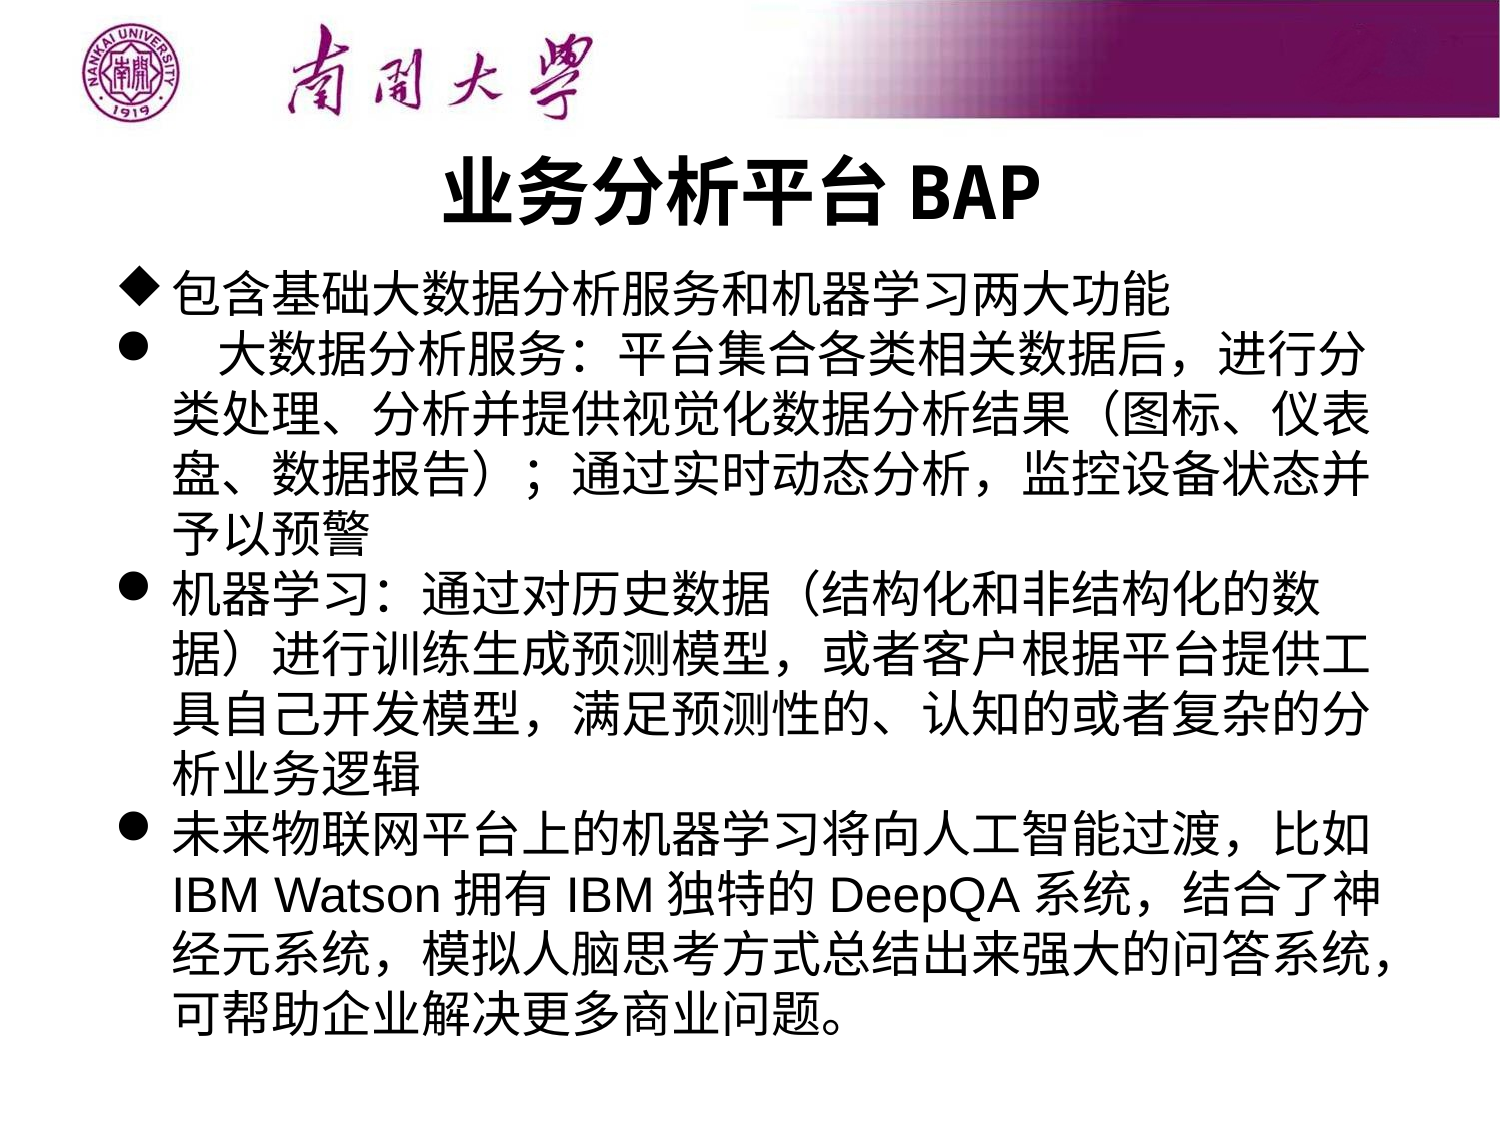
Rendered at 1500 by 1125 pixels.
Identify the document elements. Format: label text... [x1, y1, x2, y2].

text_box 包含基础大数据分析服务和机器学习两大功能 大数据分析服务：平台集合各类相关数据后，进行分类处理、分析并提供视觉化数据分析结果（图标、仪表盘、数据报告）；通过实时动态分析，监控设备状态并予以预警 机器学习：通过对历史数据（结构化和非结构化的数据）进行训练生成预测模型，或者客户根据平台提供工具自己开发模型，满足预测性的、认知的或者复杂的分析业务逻辑 未来物联网平台上的机器学习将向人工智能过渡，比如IBM Watson拥有IBM独特的DeepQA系统，结合了神经元系统，模拟人脑思考方式总结出来强大的问答系统，可帮助企业解决更多商业问题。 [100, 255, 1424, 1050]
picture [0, 0, 1500, 1125]
text_box 业务分析平台BAP [425, 137, 1075, 242]
